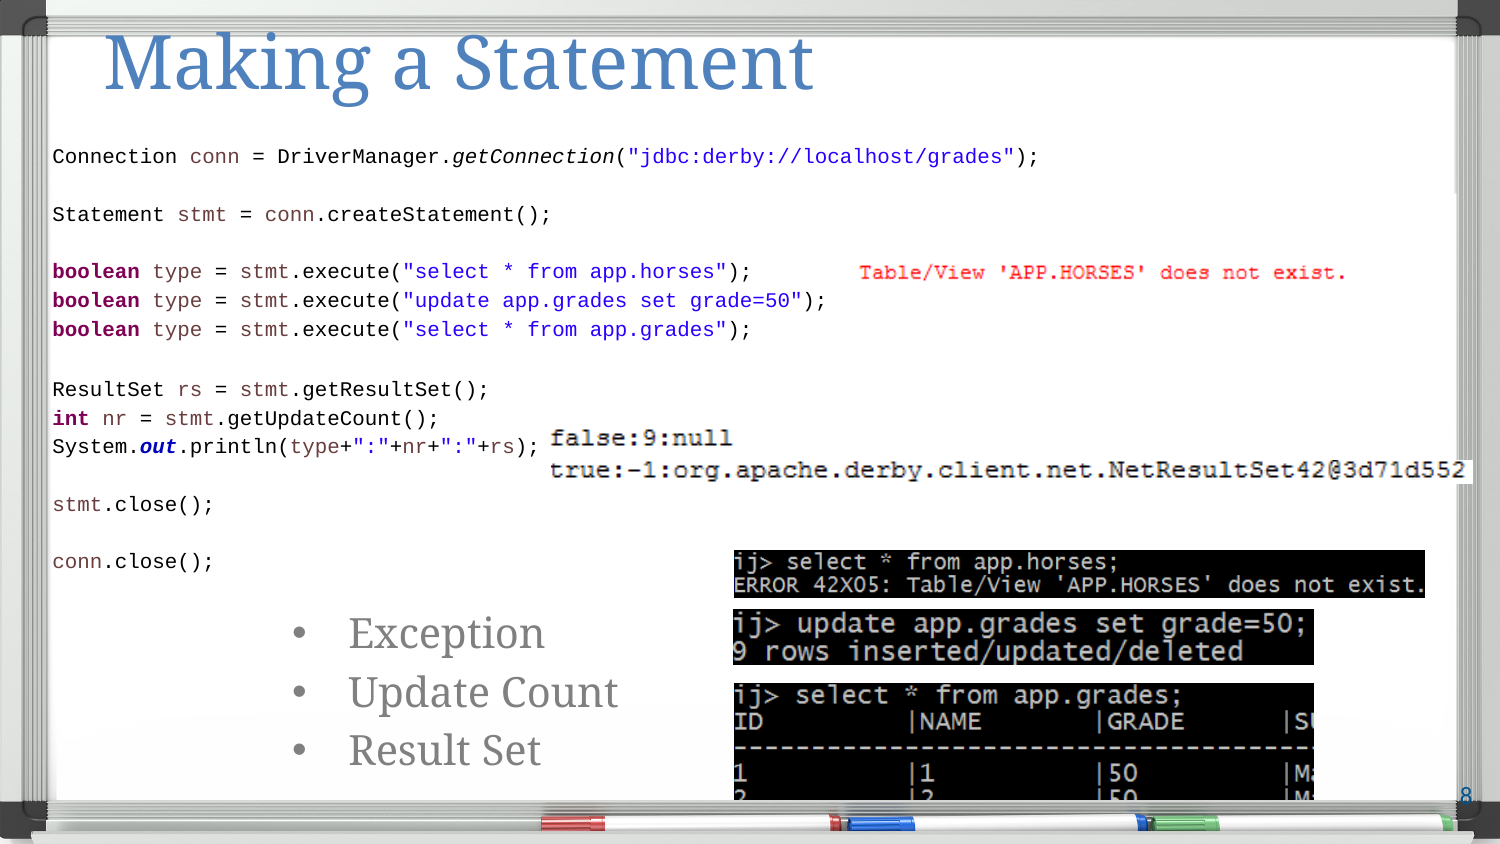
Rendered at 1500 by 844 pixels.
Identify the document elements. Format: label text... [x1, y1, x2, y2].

slide_number 8 [1387, 771, 1488, 817]
text_box Exception Update Count Result Set [277, 599, 675, 800]
title Making a Statement [12, 9, 907, 110]
picture [0, 0, 1500, 844]
text_box Connection conn = DriverManager.getConnection("jdbc:derby://localhost/grades"); Statement stmt = conn.createStatement(); boolean type = stmt.execute("select * from app.horses"); boolean type = stmt.execute("update app.grades set grade=50"); boolean type = stmt.execute("select * from app.grades"); ResultSet rs = stmt.getResultSet(); int nr = stmt.getUpdateCount(); System.out.println(type+":"+nr+":"+rs); stmt.close(); conn.close(); [37, 131, 1258, 581]
